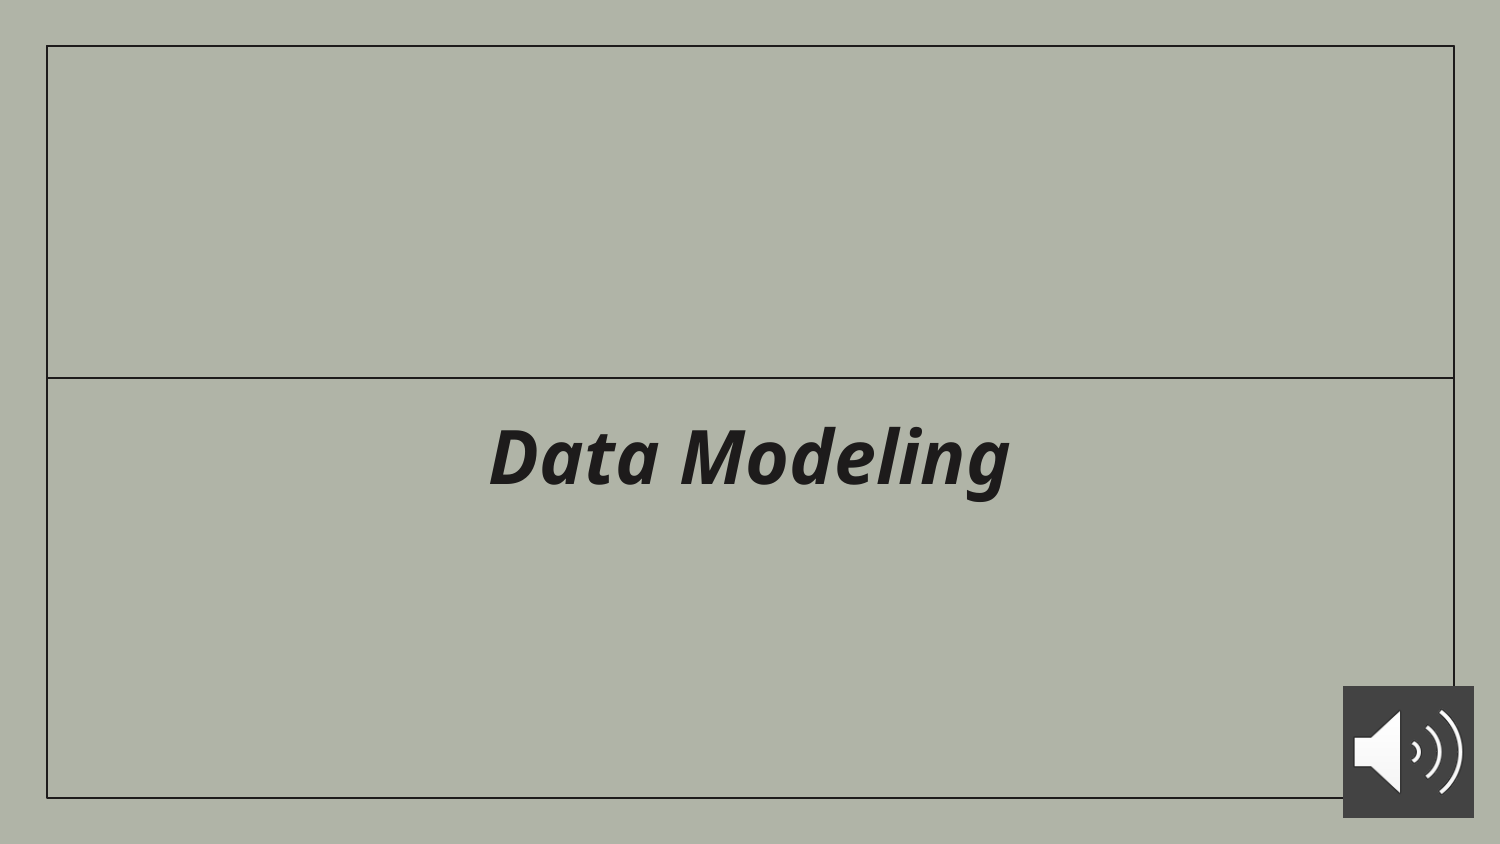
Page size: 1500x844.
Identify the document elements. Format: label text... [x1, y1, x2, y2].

title Data Modeling [210, 403, 1290, 606]
picture [1341, 685, 1476, 819]
